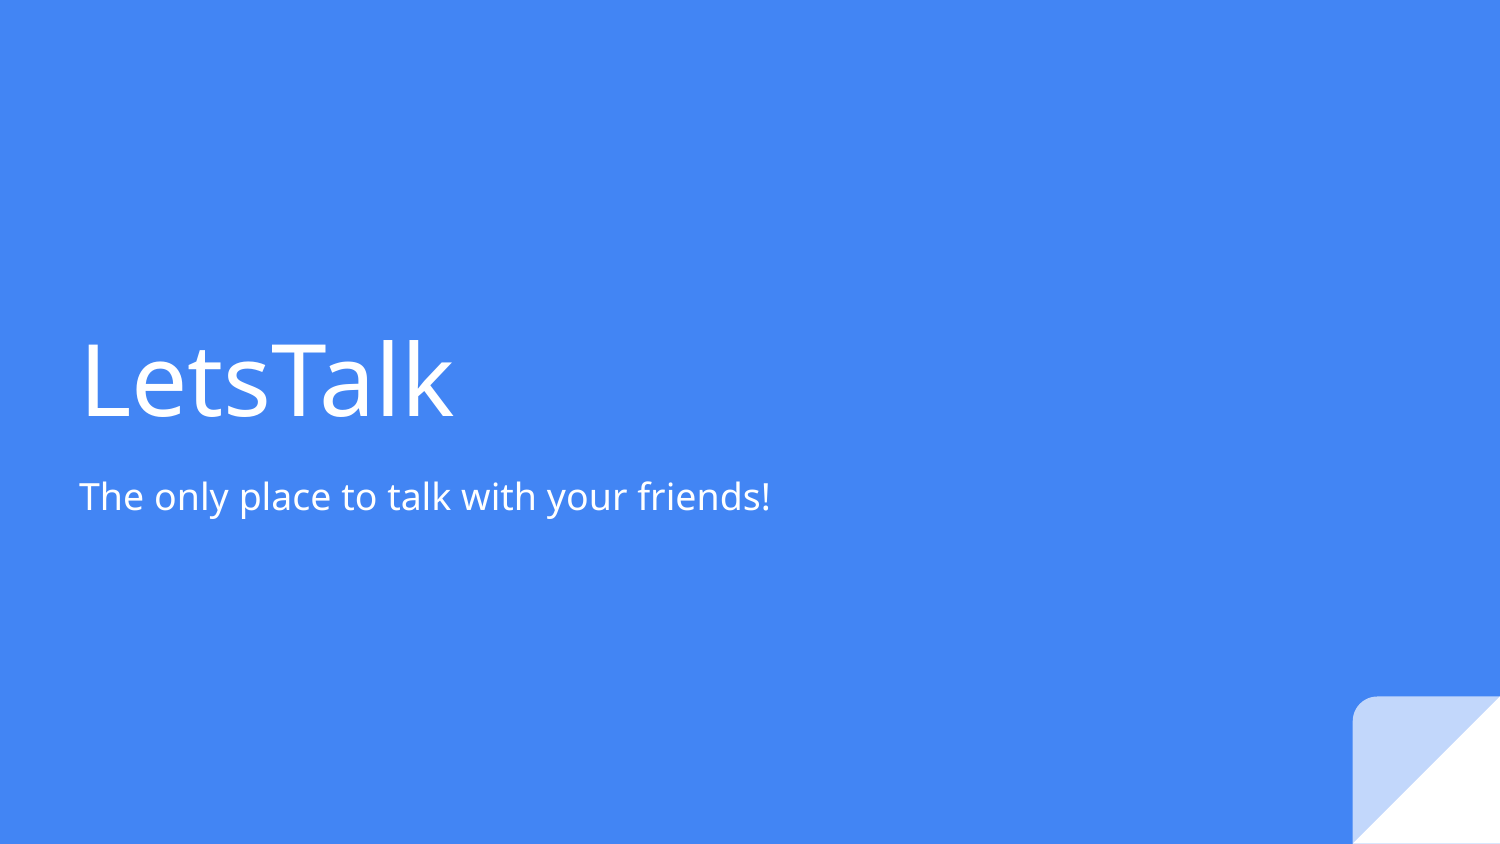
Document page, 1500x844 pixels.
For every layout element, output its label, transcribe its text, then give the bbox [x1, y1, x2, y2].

title LetsTalk [64, 298, 1413, 452]
subtitle The only place to talk with your friends! [64, 457, 1413, 529]
